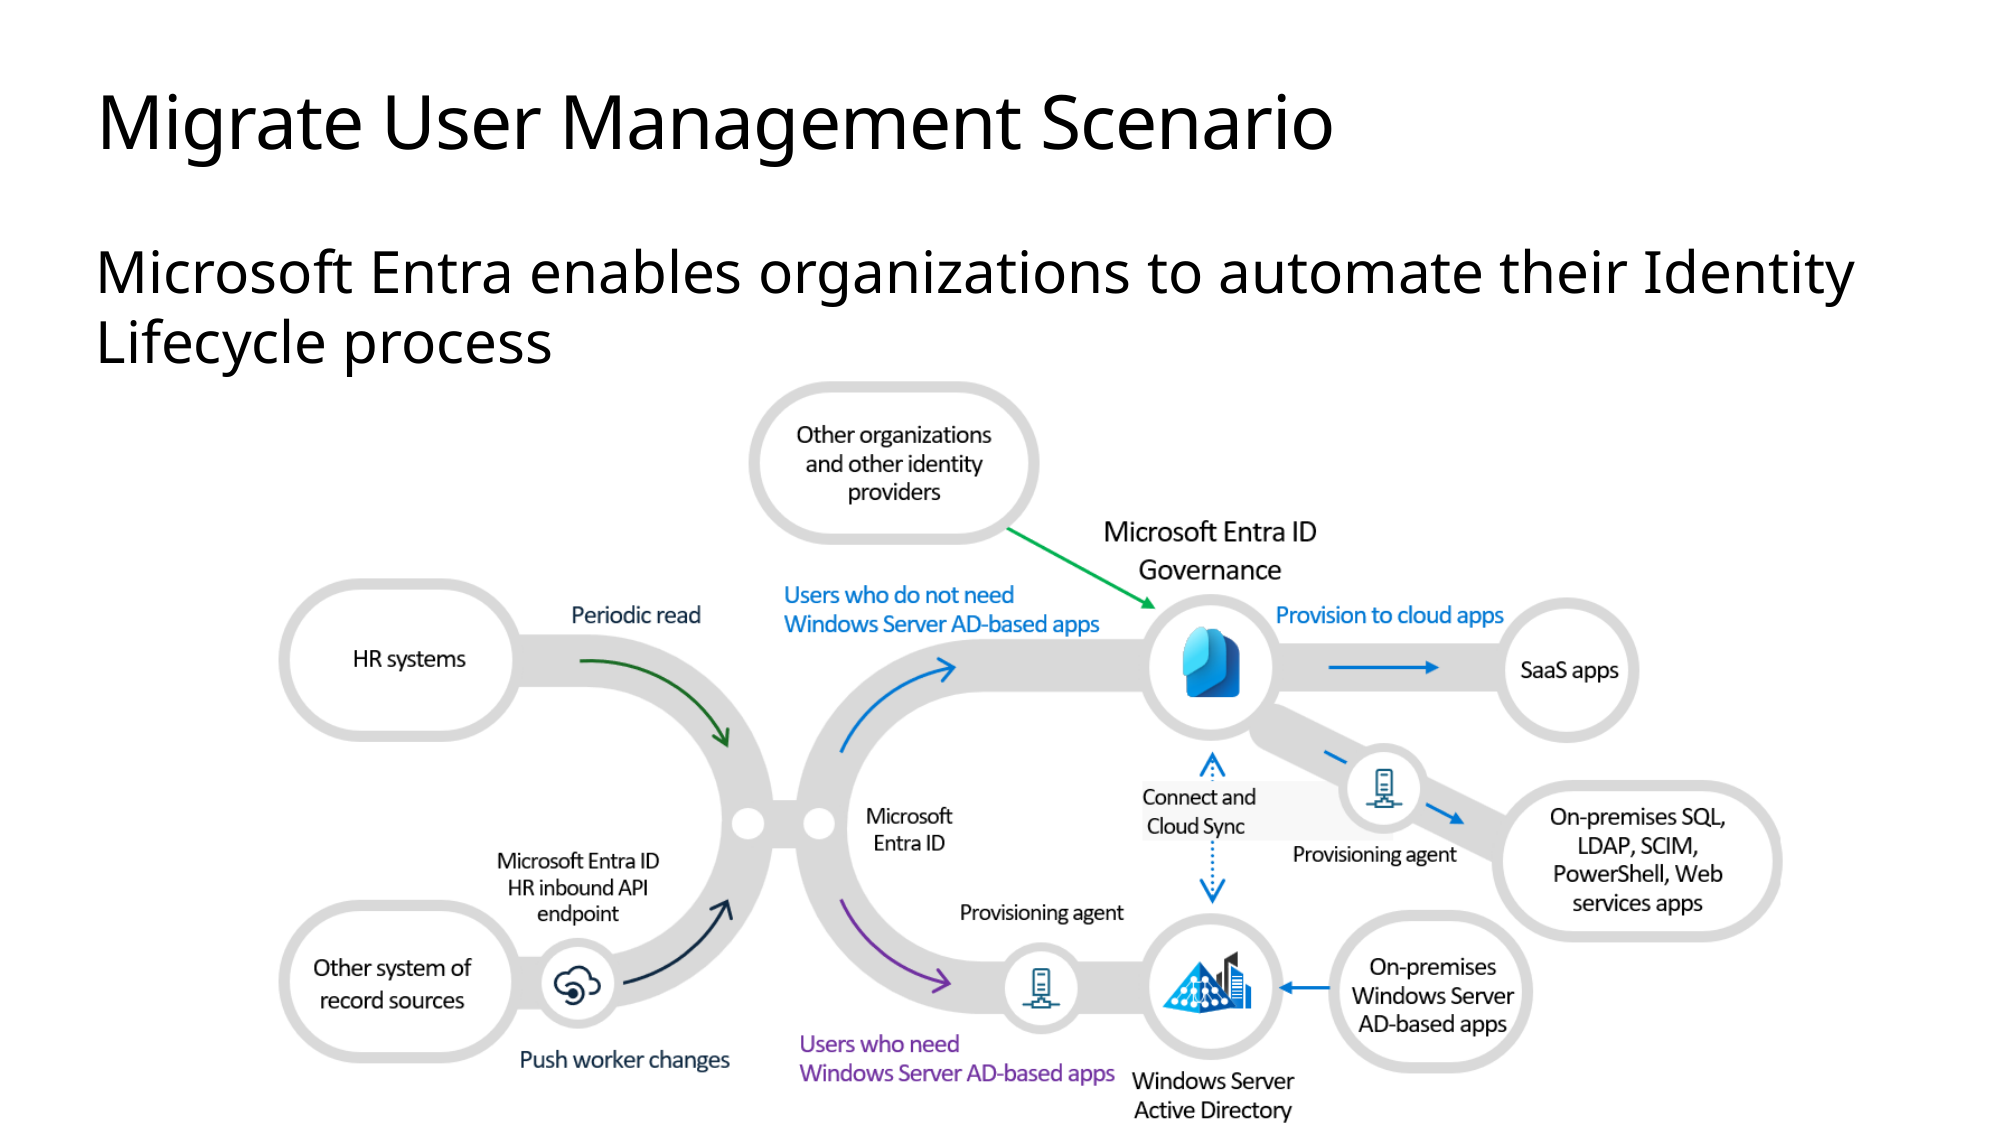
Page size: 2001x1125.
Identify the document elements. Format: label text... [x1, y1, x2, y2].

picture [272, 378, 1786, 1125]
title Migrate User Management Scenario [96, 75, 1904, 166]
list Microsoft Entra enables organizations to automate their Identity Lifecycle process [95, 235, 1904, 377]
